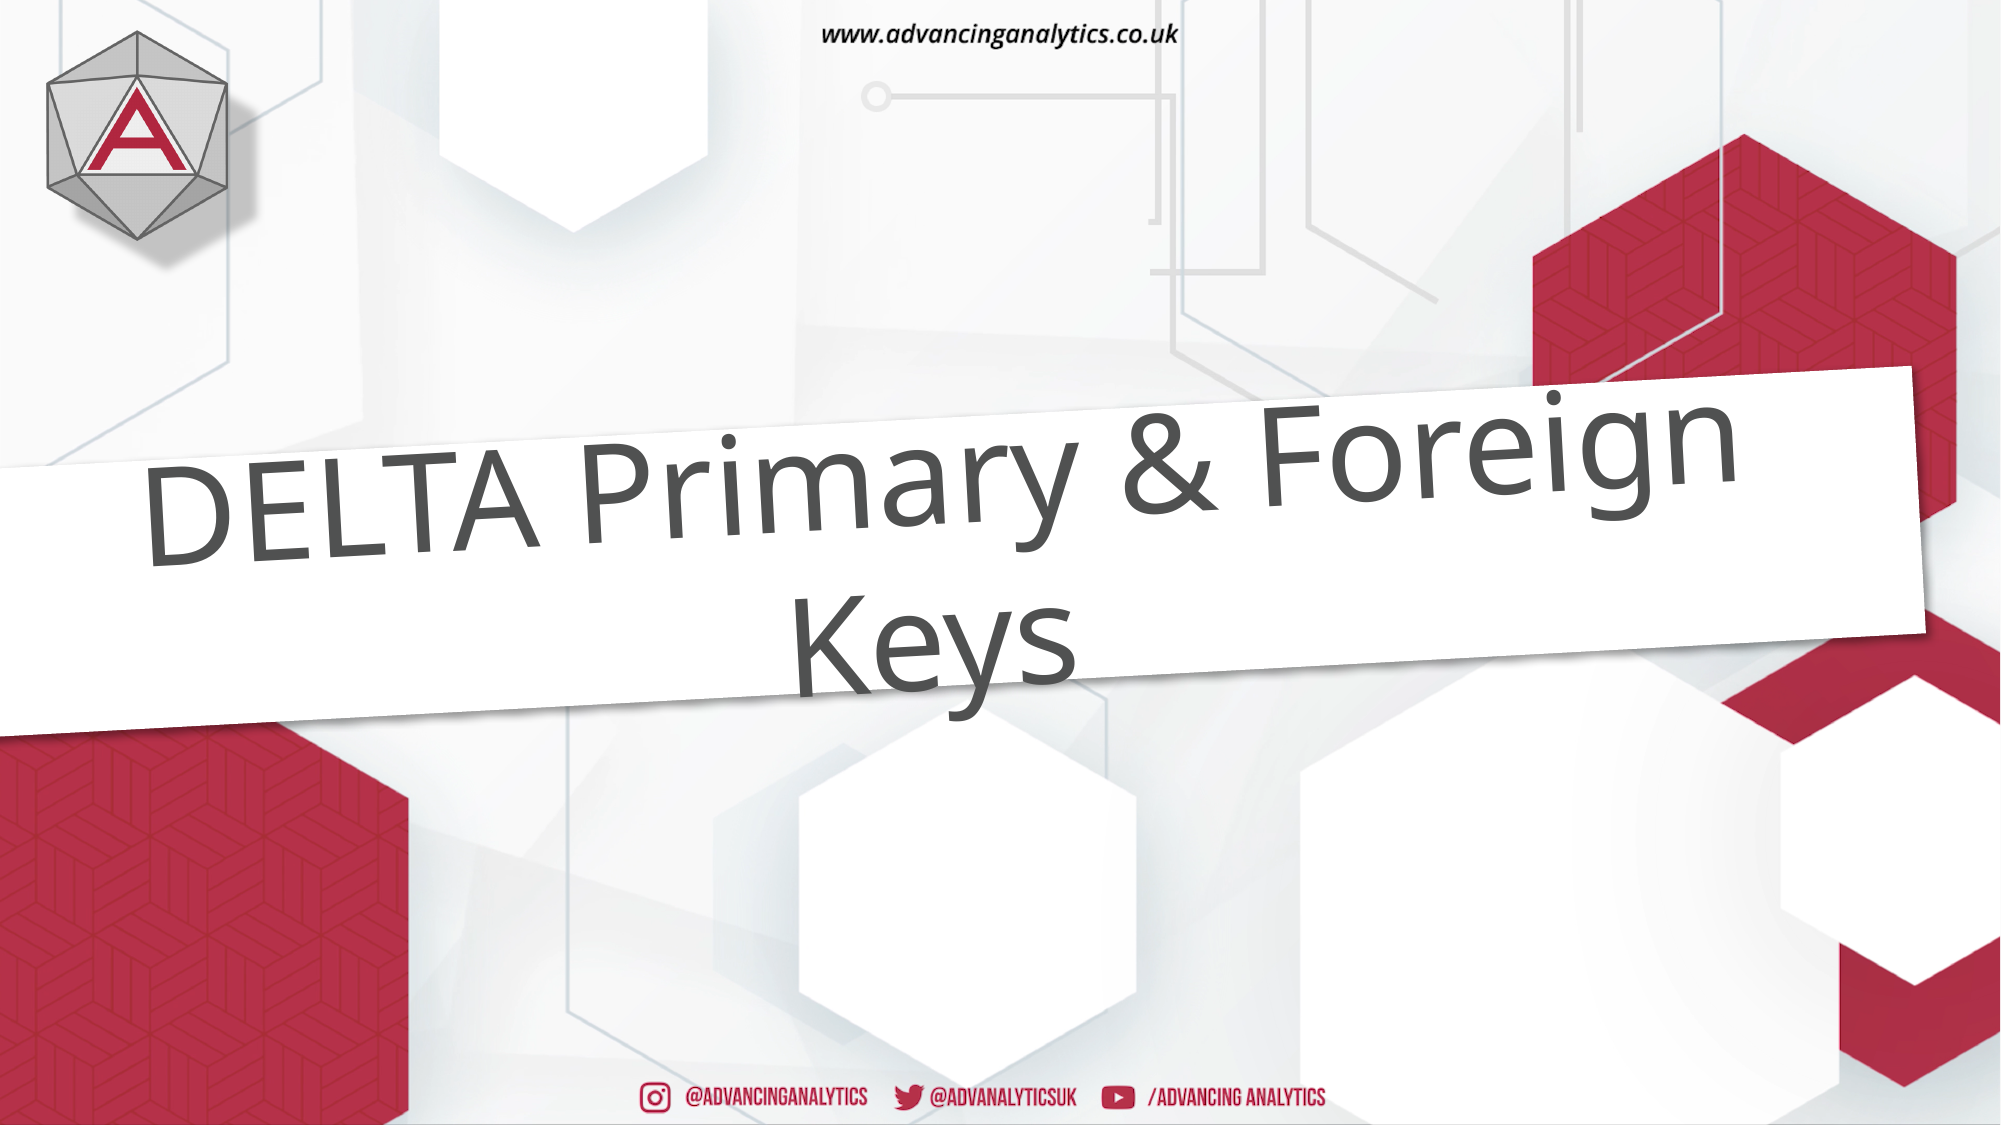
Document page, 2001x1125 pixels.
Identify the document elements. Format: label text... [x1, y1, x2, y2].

title DELTA Primary & Foreign Keys [48, 395, 1842, 709]
picture [0, 0, 2001, 1125]
